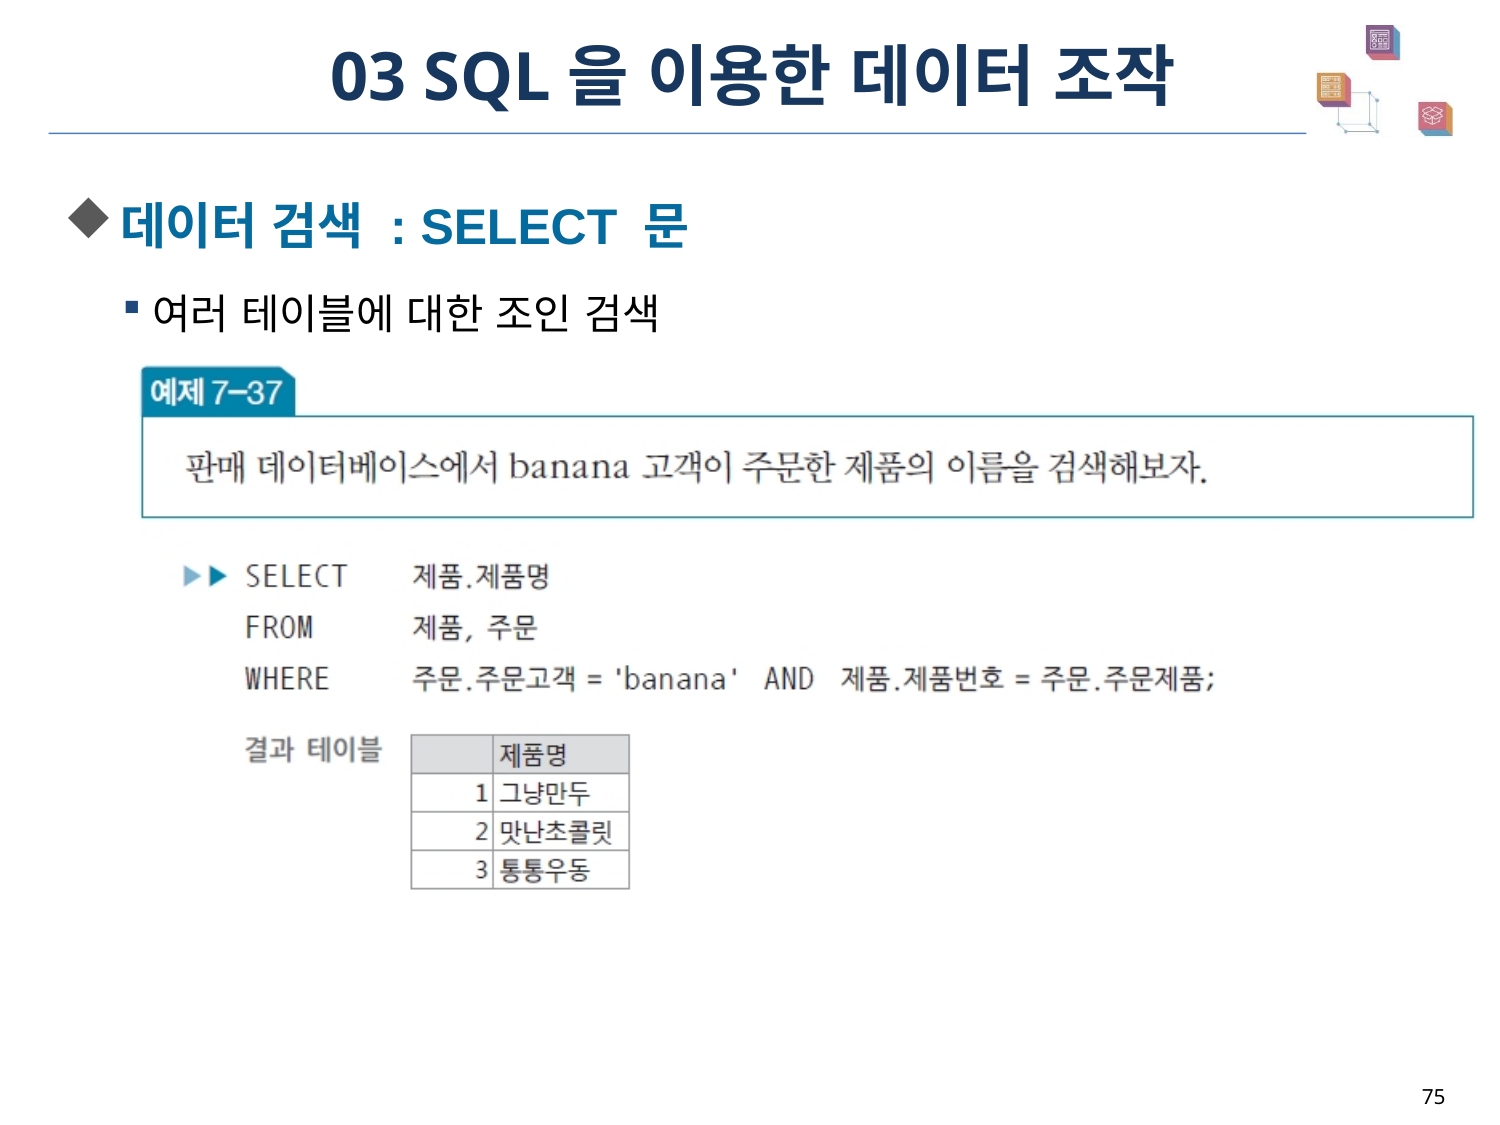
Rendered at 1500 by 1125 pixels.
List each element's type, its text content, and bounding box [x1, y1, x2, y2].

picture [136, 362, 1480, 894]
title 03 SQL을 이용한 데이터 조작 [48, 25, 1459, 123]
picture [1316, 123, 1453, 138]
list 데이터 검색 : SELECT 문 여러 테이블에 대한 조인 검색 [48, 187, 1500, 1097]
